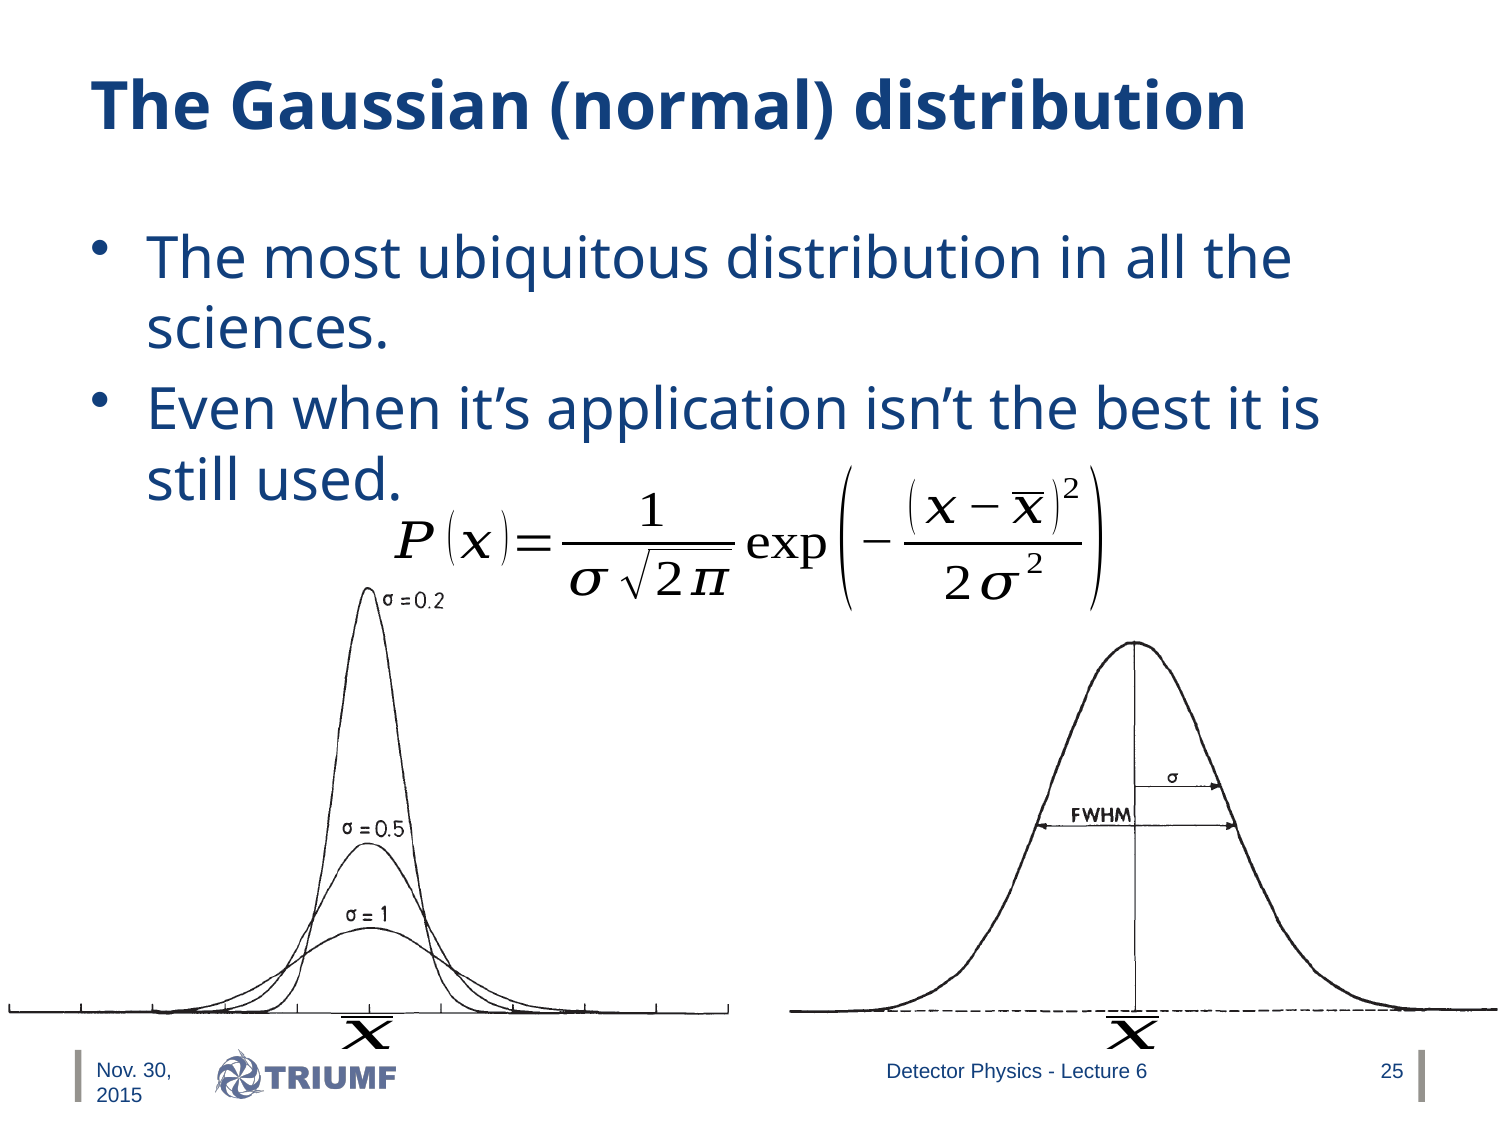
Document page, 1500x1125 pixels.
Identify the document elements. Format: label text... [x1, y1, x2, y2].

footer Detector Physics - Lecture 6 [394, 1071, 1163, 1125]
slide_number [81, 1071, 213, 1125]
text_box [0, 581, 1500, 1063]
slide_number 25 [1182, 1071, 1419, 1125]
title The Gaussian (normal) distribution [74, 61, 1426, 162]
list The most ubiquitous distribution in all the sciences. Even when it’s application isn’t the best it is still used. [74, 212, 1426, 580]
